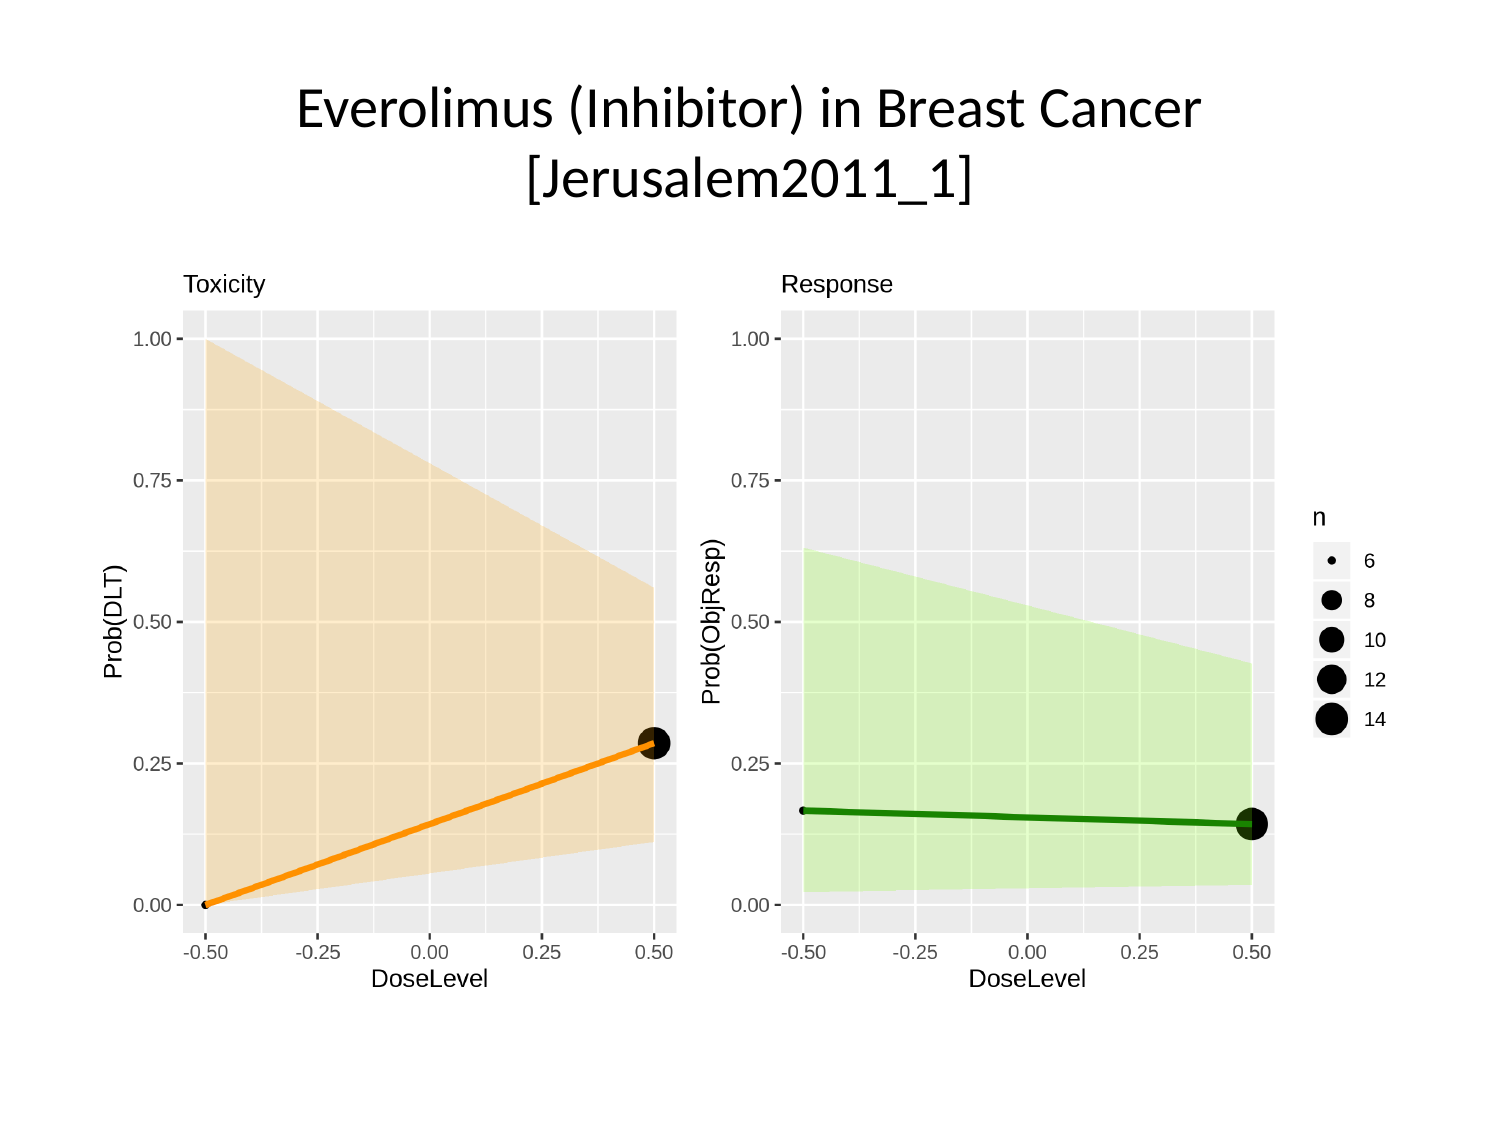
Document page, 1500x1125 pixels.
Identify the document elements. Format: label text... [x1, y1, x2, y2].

title Everolimus (Inhibitor) in Breast Cancer [Jerusalem2011_1] [75, 45, 1425, 233]
picture [91, 262, 1411, 1005]
